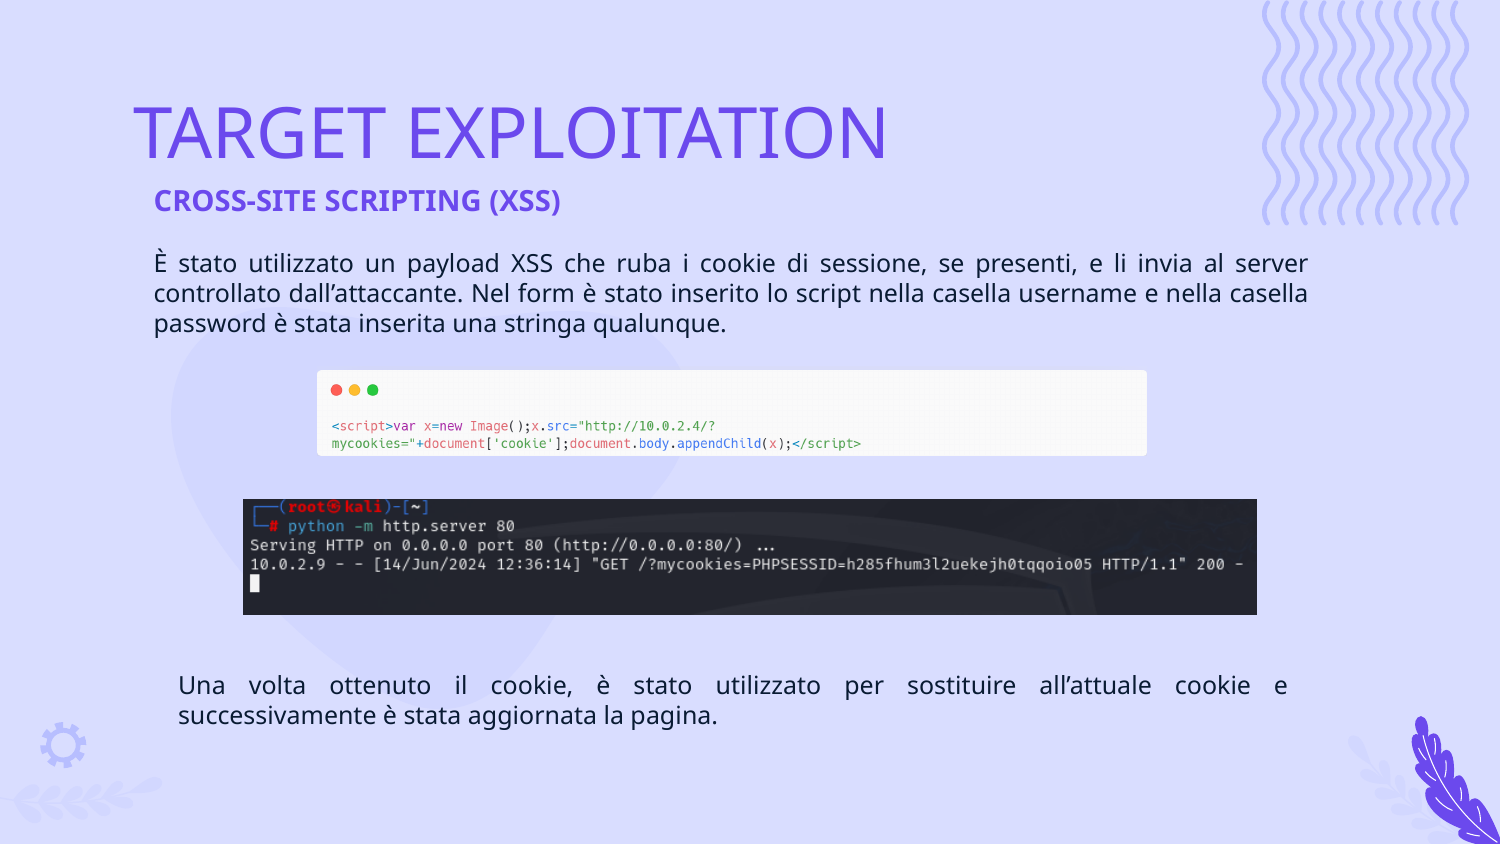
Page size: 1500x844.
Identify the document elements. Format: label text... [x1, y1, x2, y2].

text_box Una volta ottenuto il cookie, è stato utilizzato per sostituire all’attuale cookie e successivamente è stata aggiornata la pagina. [163, 654, 1305, 794]
title TARGET EXPLOITATION [118, 72, 1382, 167]
picture [317, 366, 1147, 456]
picture [243, 499, 1257, 615]
text_box CROSS-SITE SCRIPTING (XSS) [138, 166, 634, 219]
text_box È stato utilizzato un payload XSS che ruba i cookie di sessione, se presenti, e li invia al server controllato dall’attaccante. Nel form è stato inserito lo script nella casella username e nella casella password è stata inserita una stringa qualunque. [138, 233, 1326, 301]
